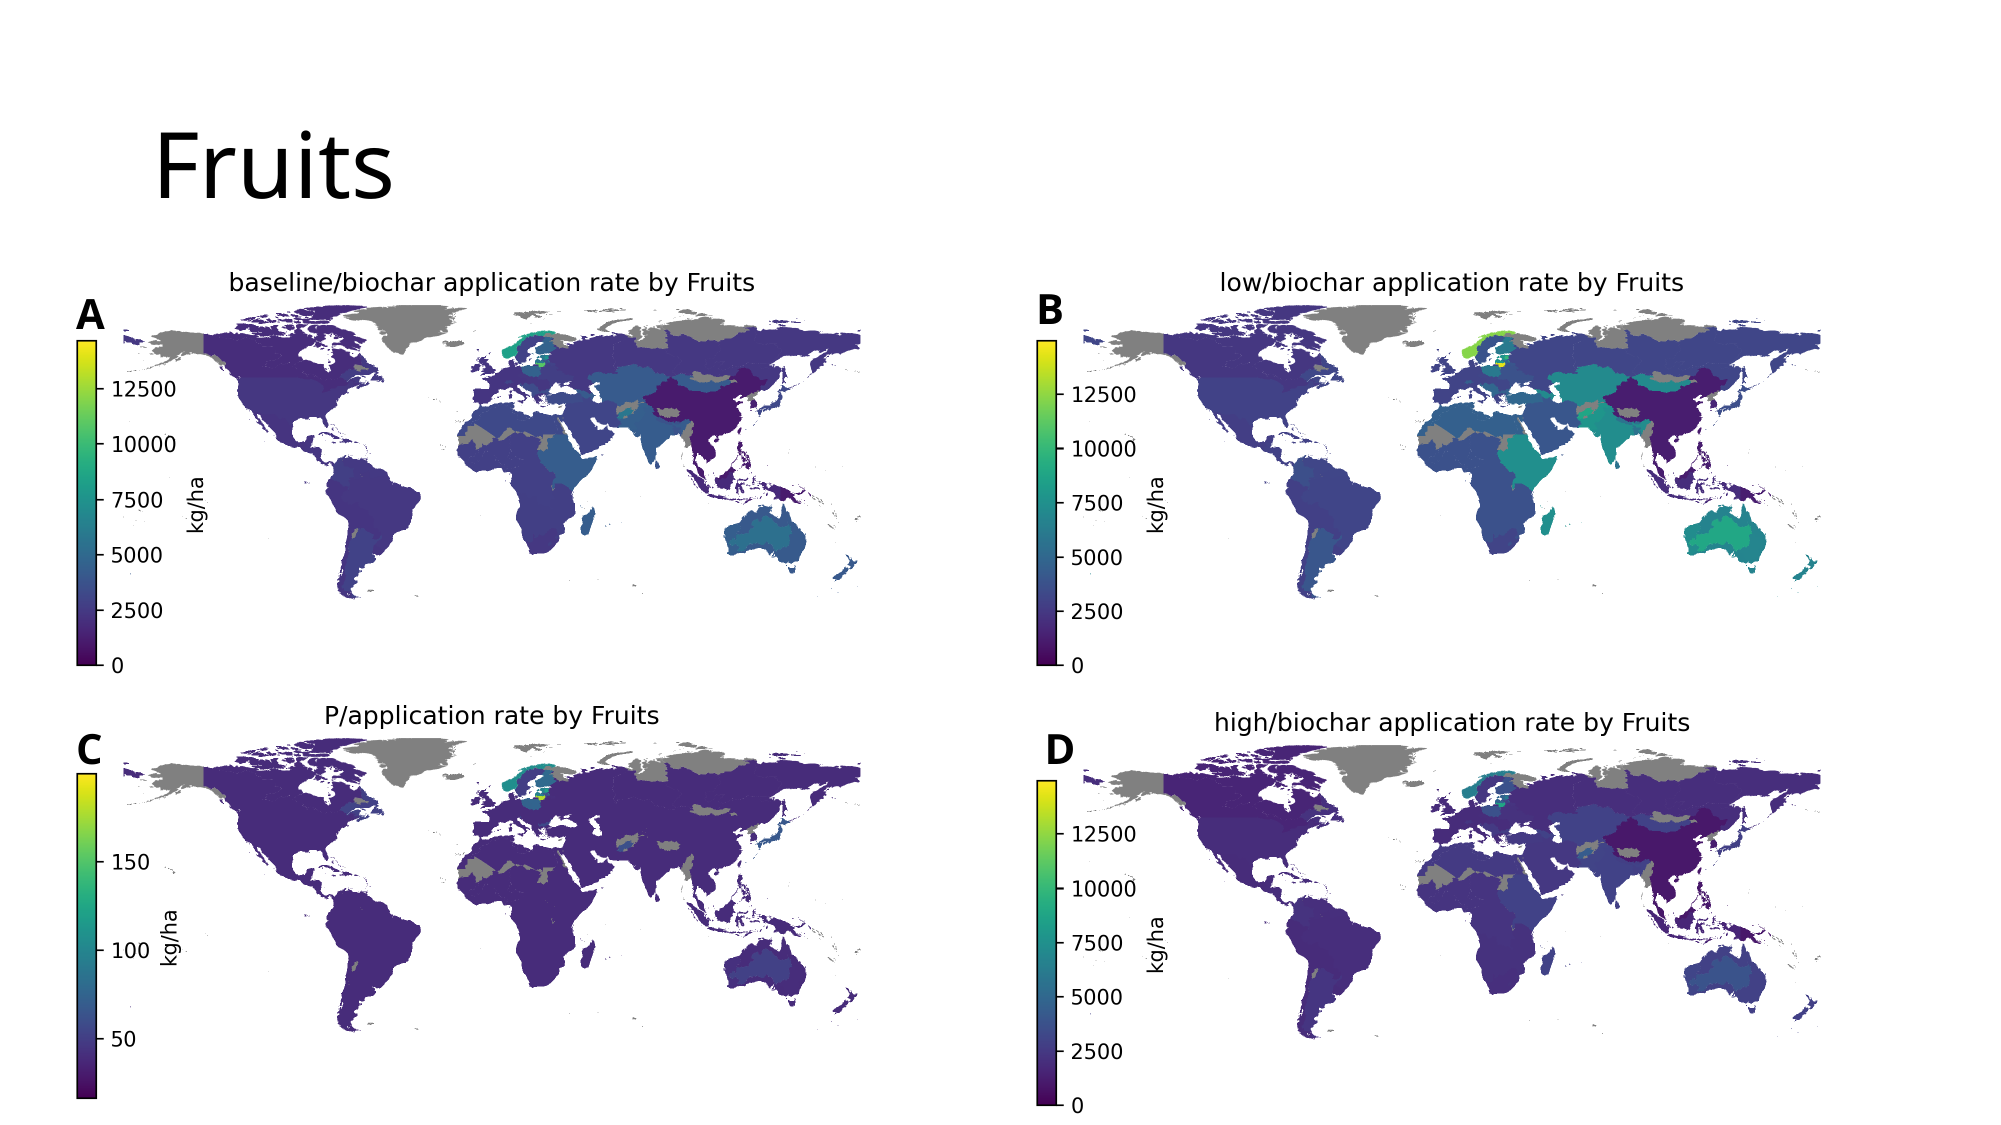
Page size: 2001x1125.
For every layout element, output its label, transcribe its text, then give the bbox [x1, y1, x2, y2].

picture [0, 255, 1921, 1125]
title Fruits [137, 59, 1863, 255]
